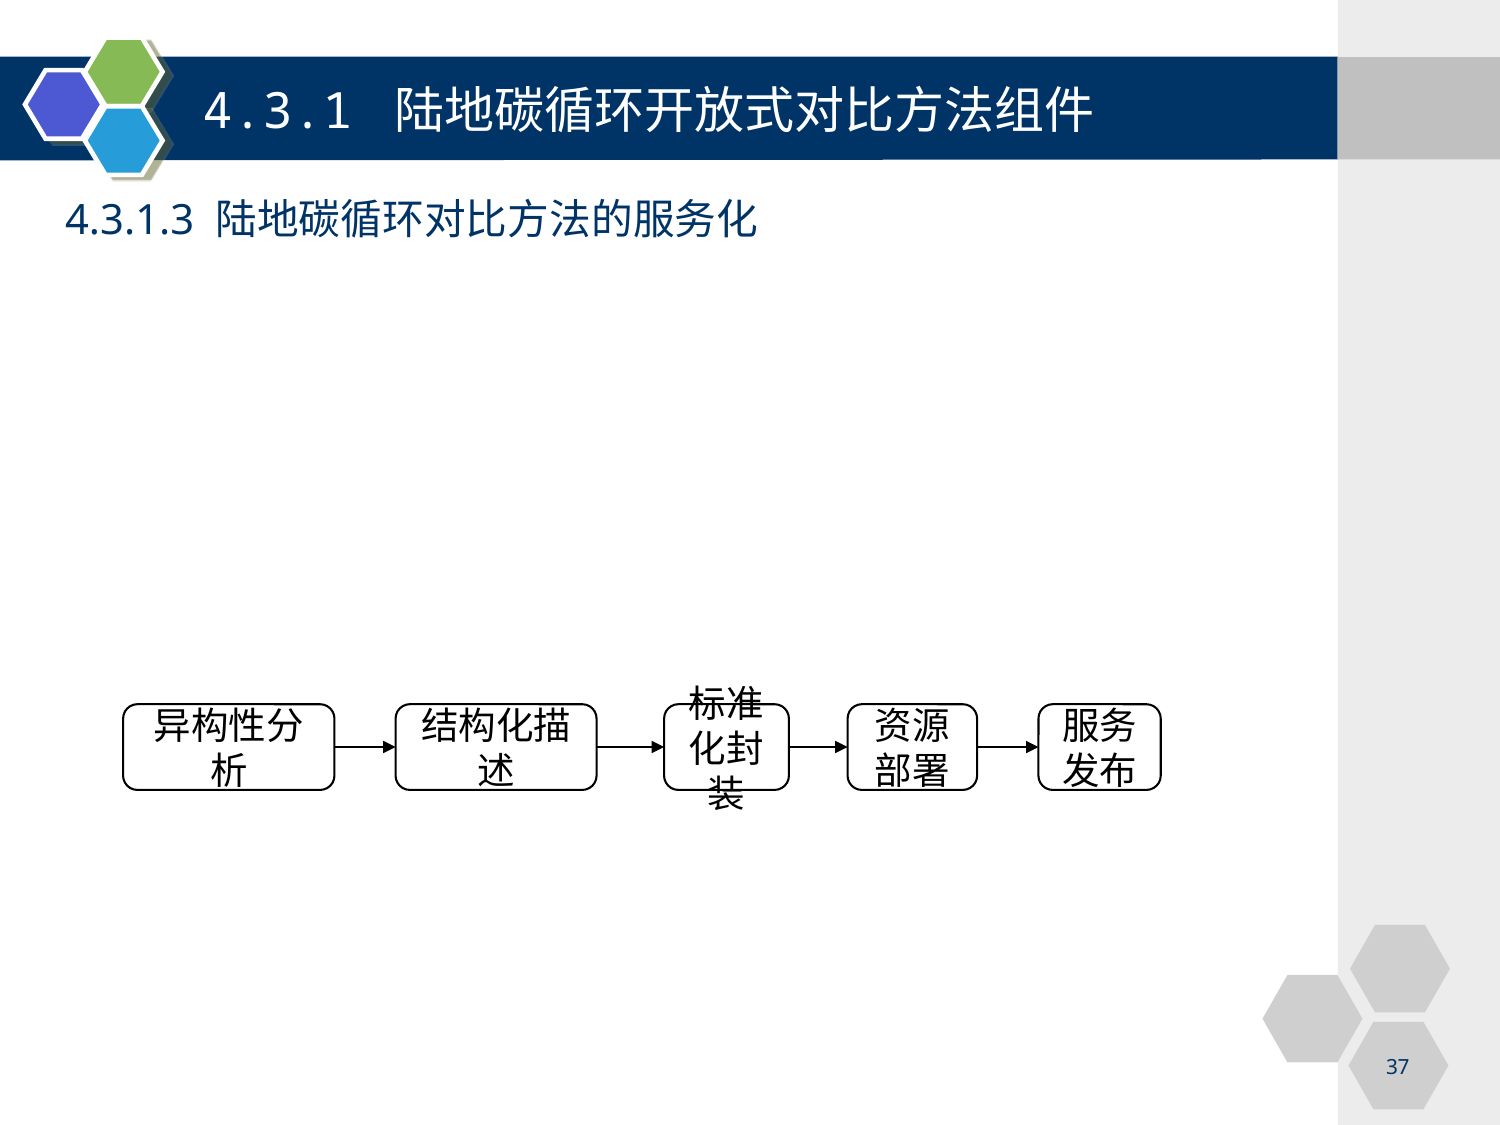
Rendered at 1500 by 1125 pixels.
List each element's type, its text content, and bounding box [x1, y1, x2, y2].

text_box 4.3.1.3 陆地碳循环对比方法的服务化 [49, 174, 1176, 244]
text_box 资源部署 [847, 704, 978, 790]
text_box 服务发布 [1038, 704, 1161, 790]
text_box 标准化封装 [664, 704, 789, 790]
slide_number 37 [1360, 1045, 1436, 1084]
text_box 结构化描述 [395, 704, 597, 790]
text_box 4.3.1 陆地碳循环开放式对比方法组件 [187, 62, 1300, 155]
text_box 异构性分析 [123, 704, 335, 790]
